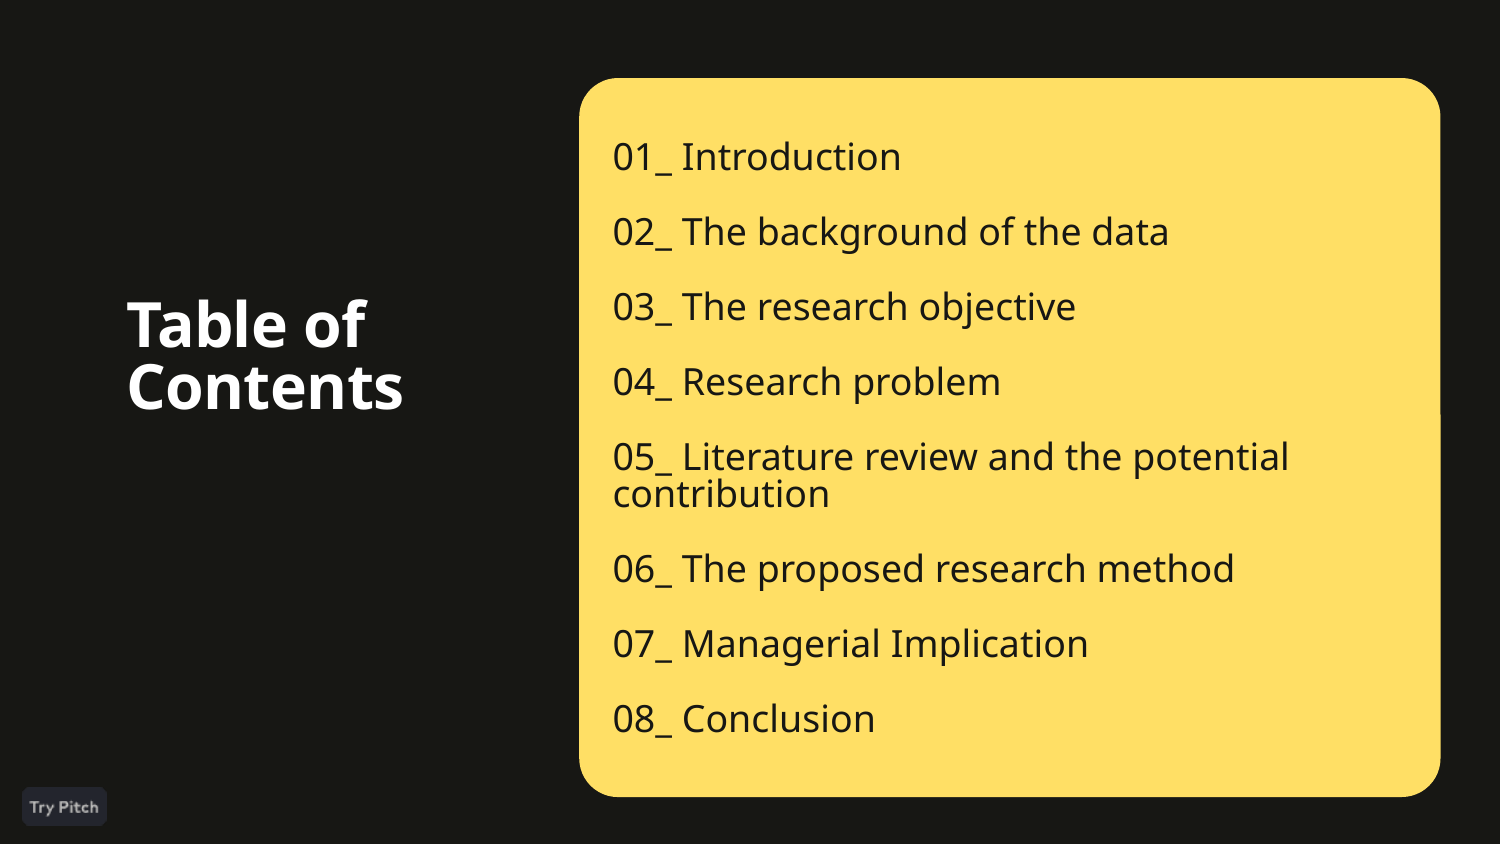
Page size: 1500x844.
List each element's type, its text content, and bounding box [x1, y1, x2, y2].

text_box 01_ Introduction 02_ The background of the data 03_ The research objective 04_ Research problem 05_ Literature review and the potential contribution 06_ The proposed research method 07_ Managerial Implication 08_ Conclusion [612, 140, 1500, 703]
picture [22, 787, 107, 826]
text_box [579, 78, 1441, 798]
text_box Table of Contents [126, 297, 577, 423]
